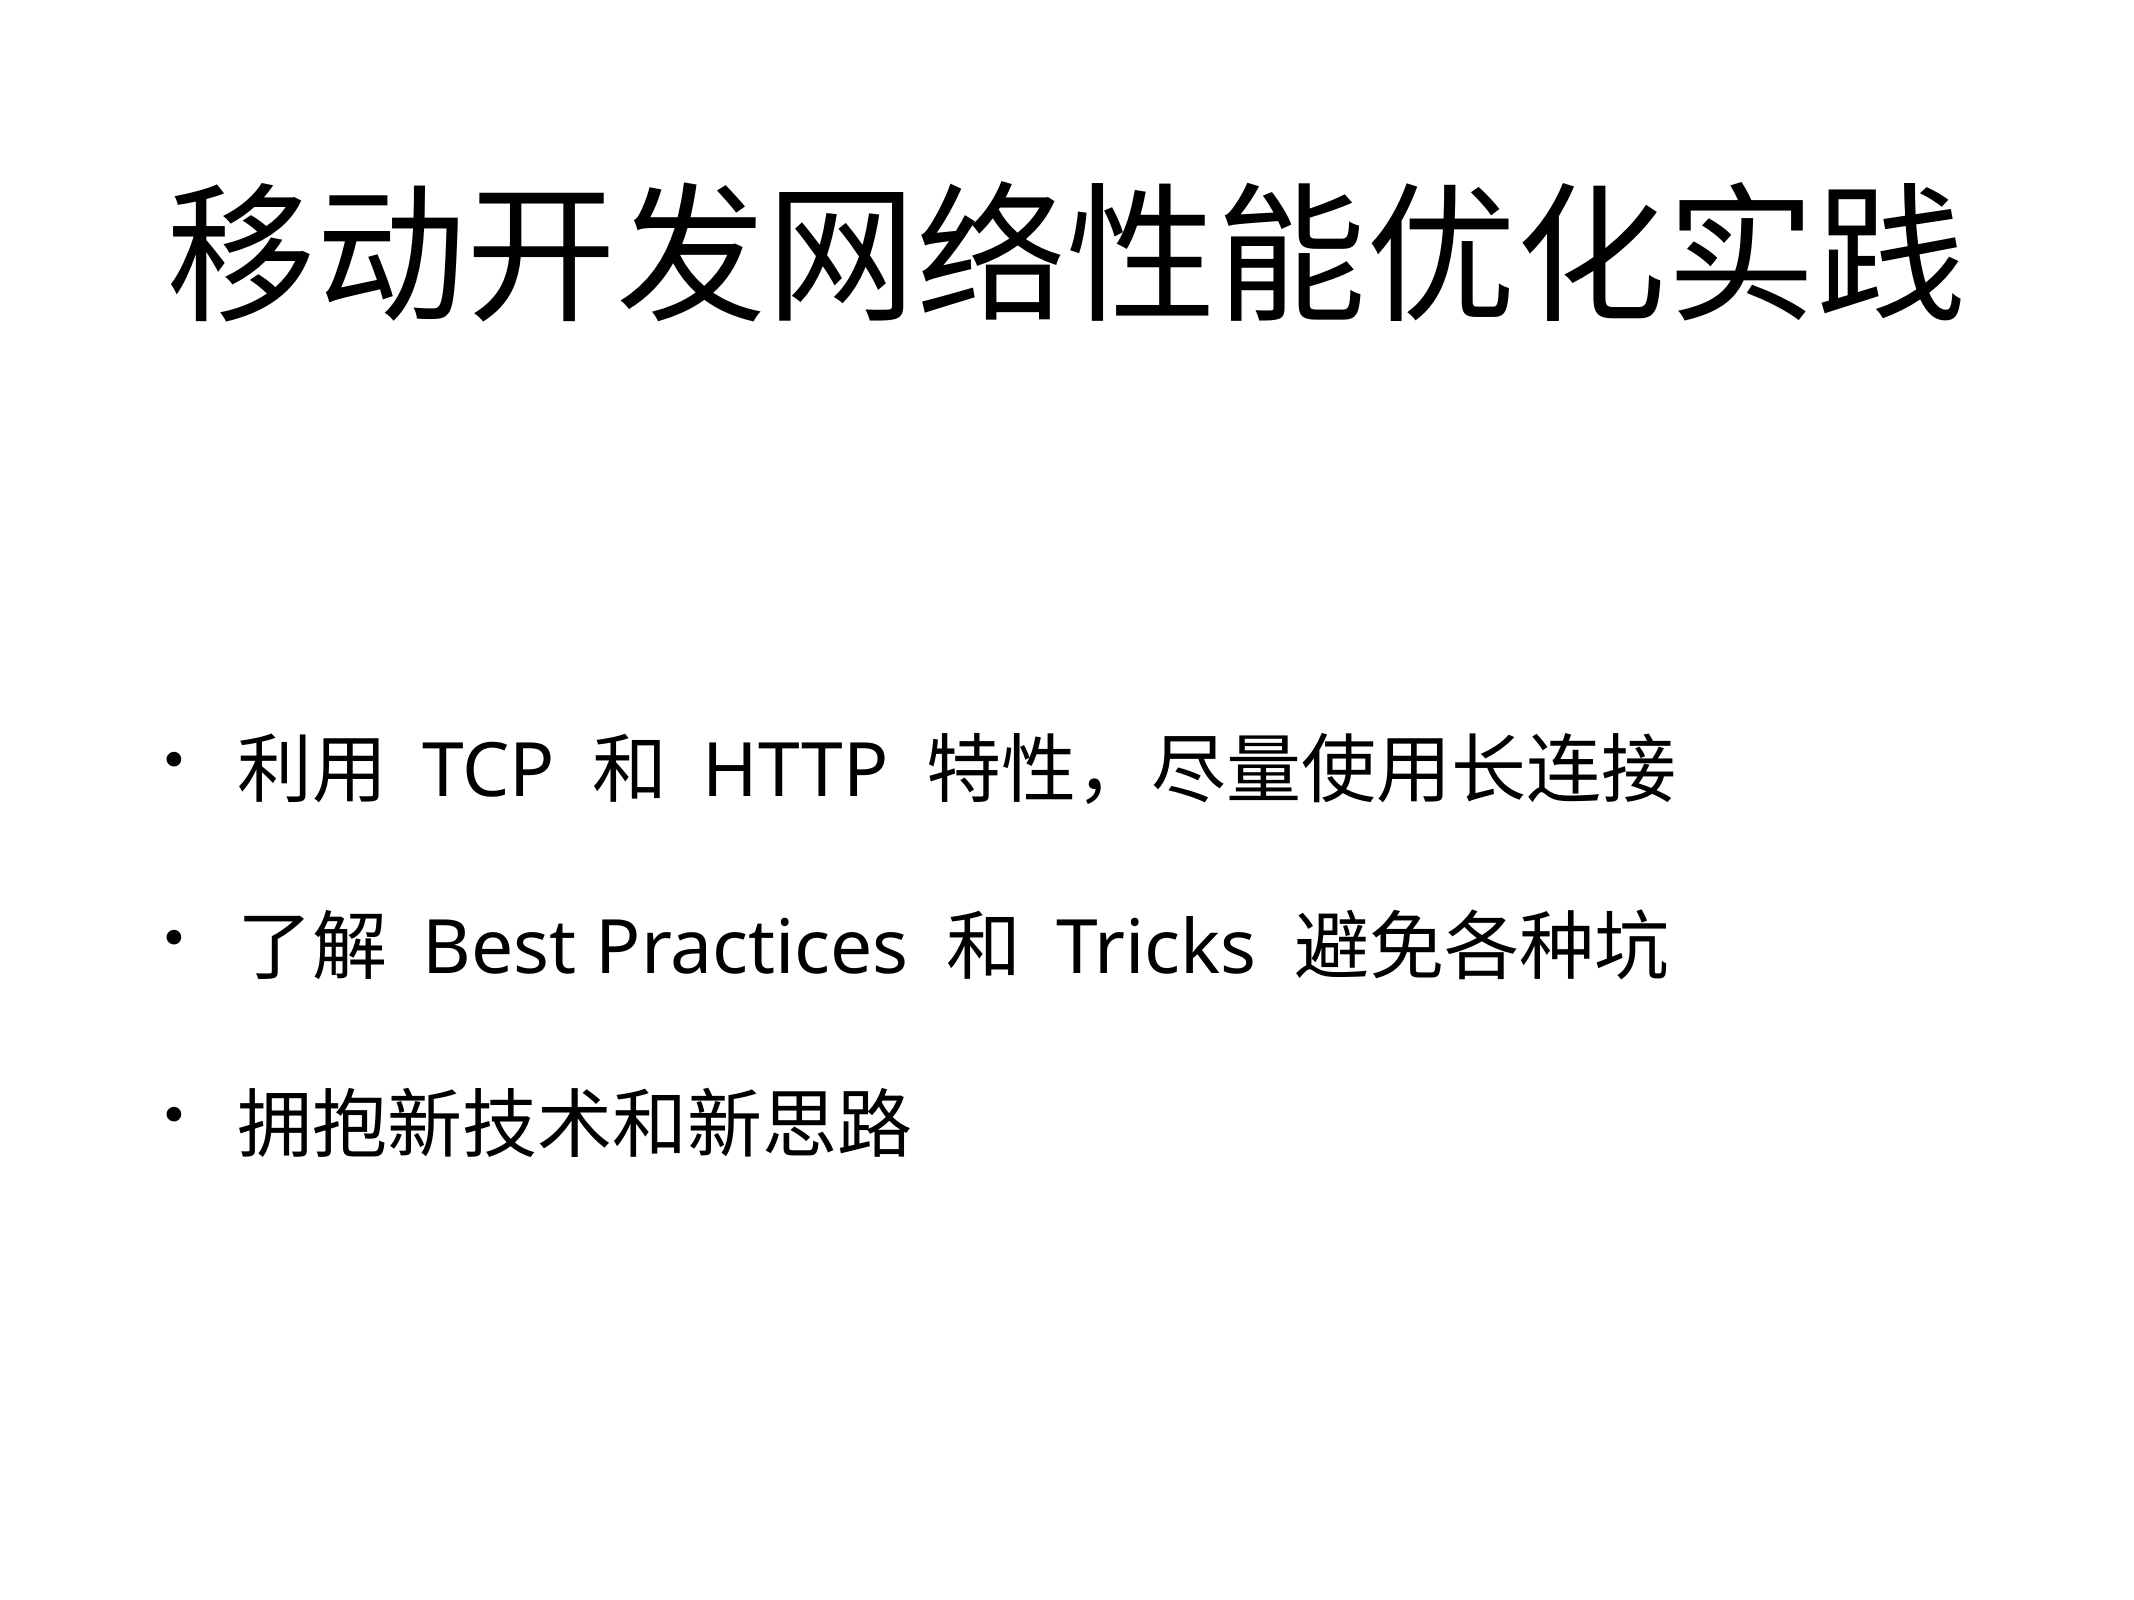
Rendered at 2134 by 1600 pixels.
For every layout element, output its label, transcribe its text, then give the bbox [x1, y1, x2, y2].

title 移动开发网络性能优化实践 [155, 72, 1978, 427]
list 利用 TCP 和 HTTP 特性，尽量使用长连接 了解 Best Practices 和 Tricks 避免各种坑 拥抱新技术和新思路 [155, 427, 1978, 1460]
